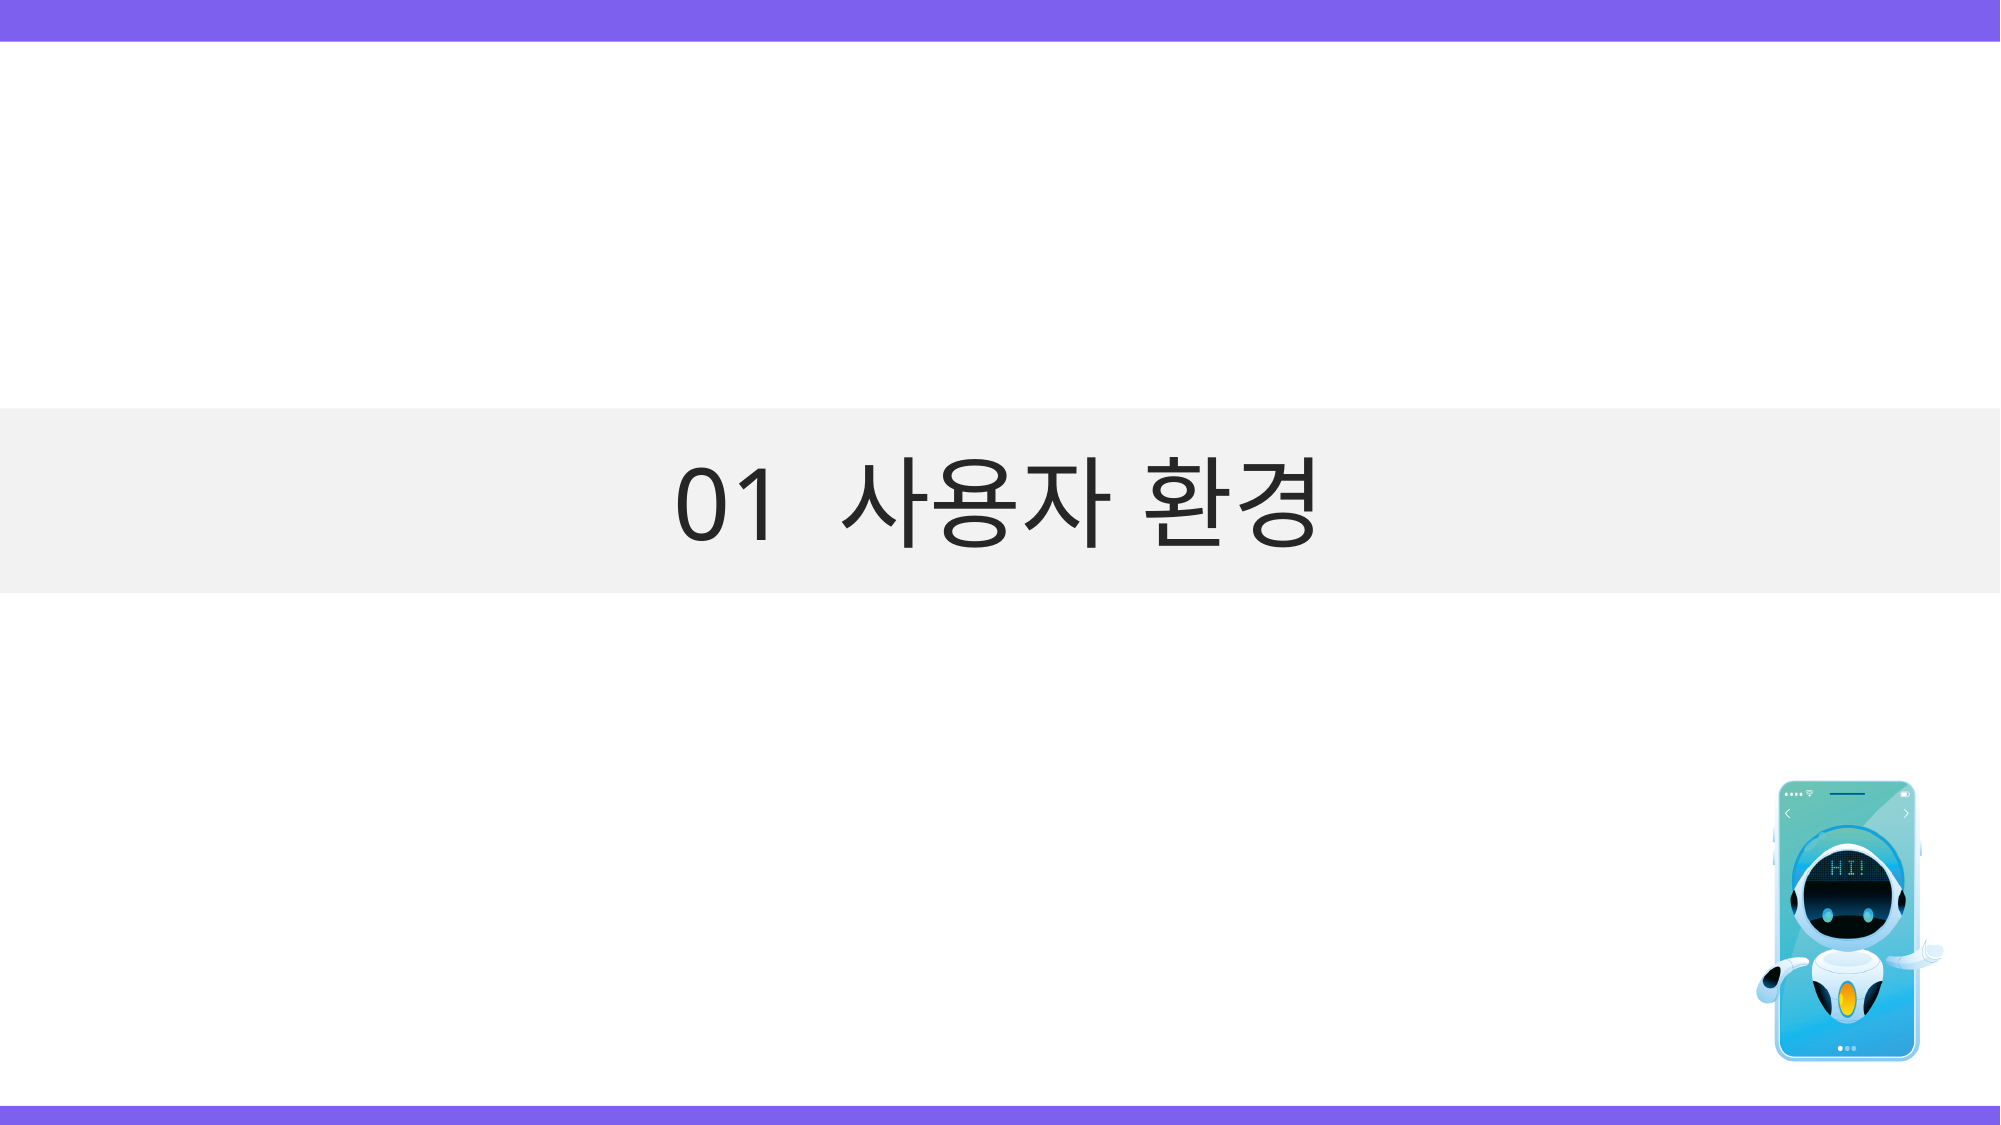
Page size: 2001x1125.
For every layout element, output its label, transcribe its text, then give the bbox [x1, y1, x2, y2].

picture [1735, 775, 1954, 1069]
title 01 사용자 환경 [0, 408, 2000, 594]
